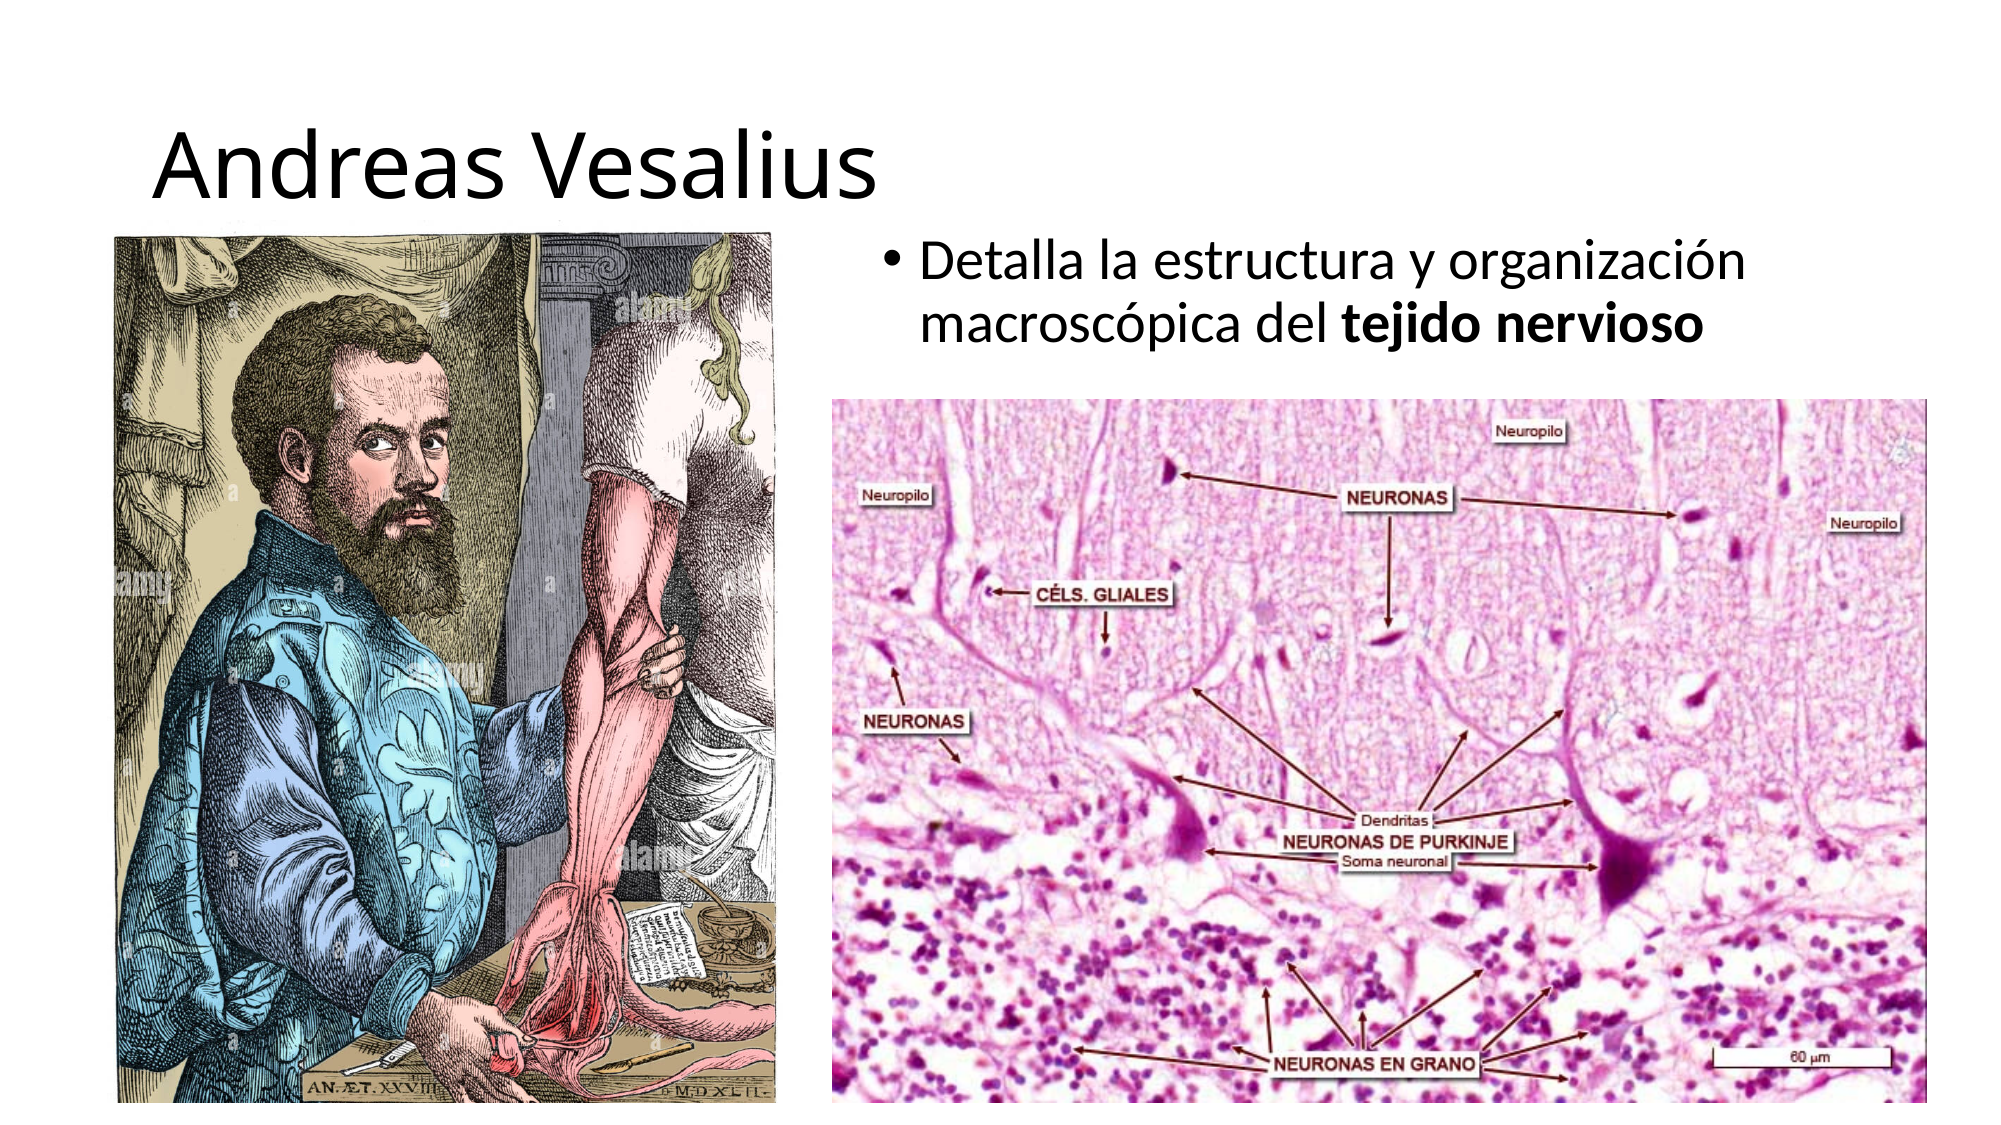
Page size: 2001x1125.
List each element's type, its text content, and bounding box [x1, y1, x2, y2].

title Andreas Vesalius [137, 59, 1863, 278]
picture [107, 220, 783, 1103]
list Detalla la estructura y organización macroscópica del tejido nervioso [867, 222, 1893, 399]
picture [832, 399, 1927, 1103]
